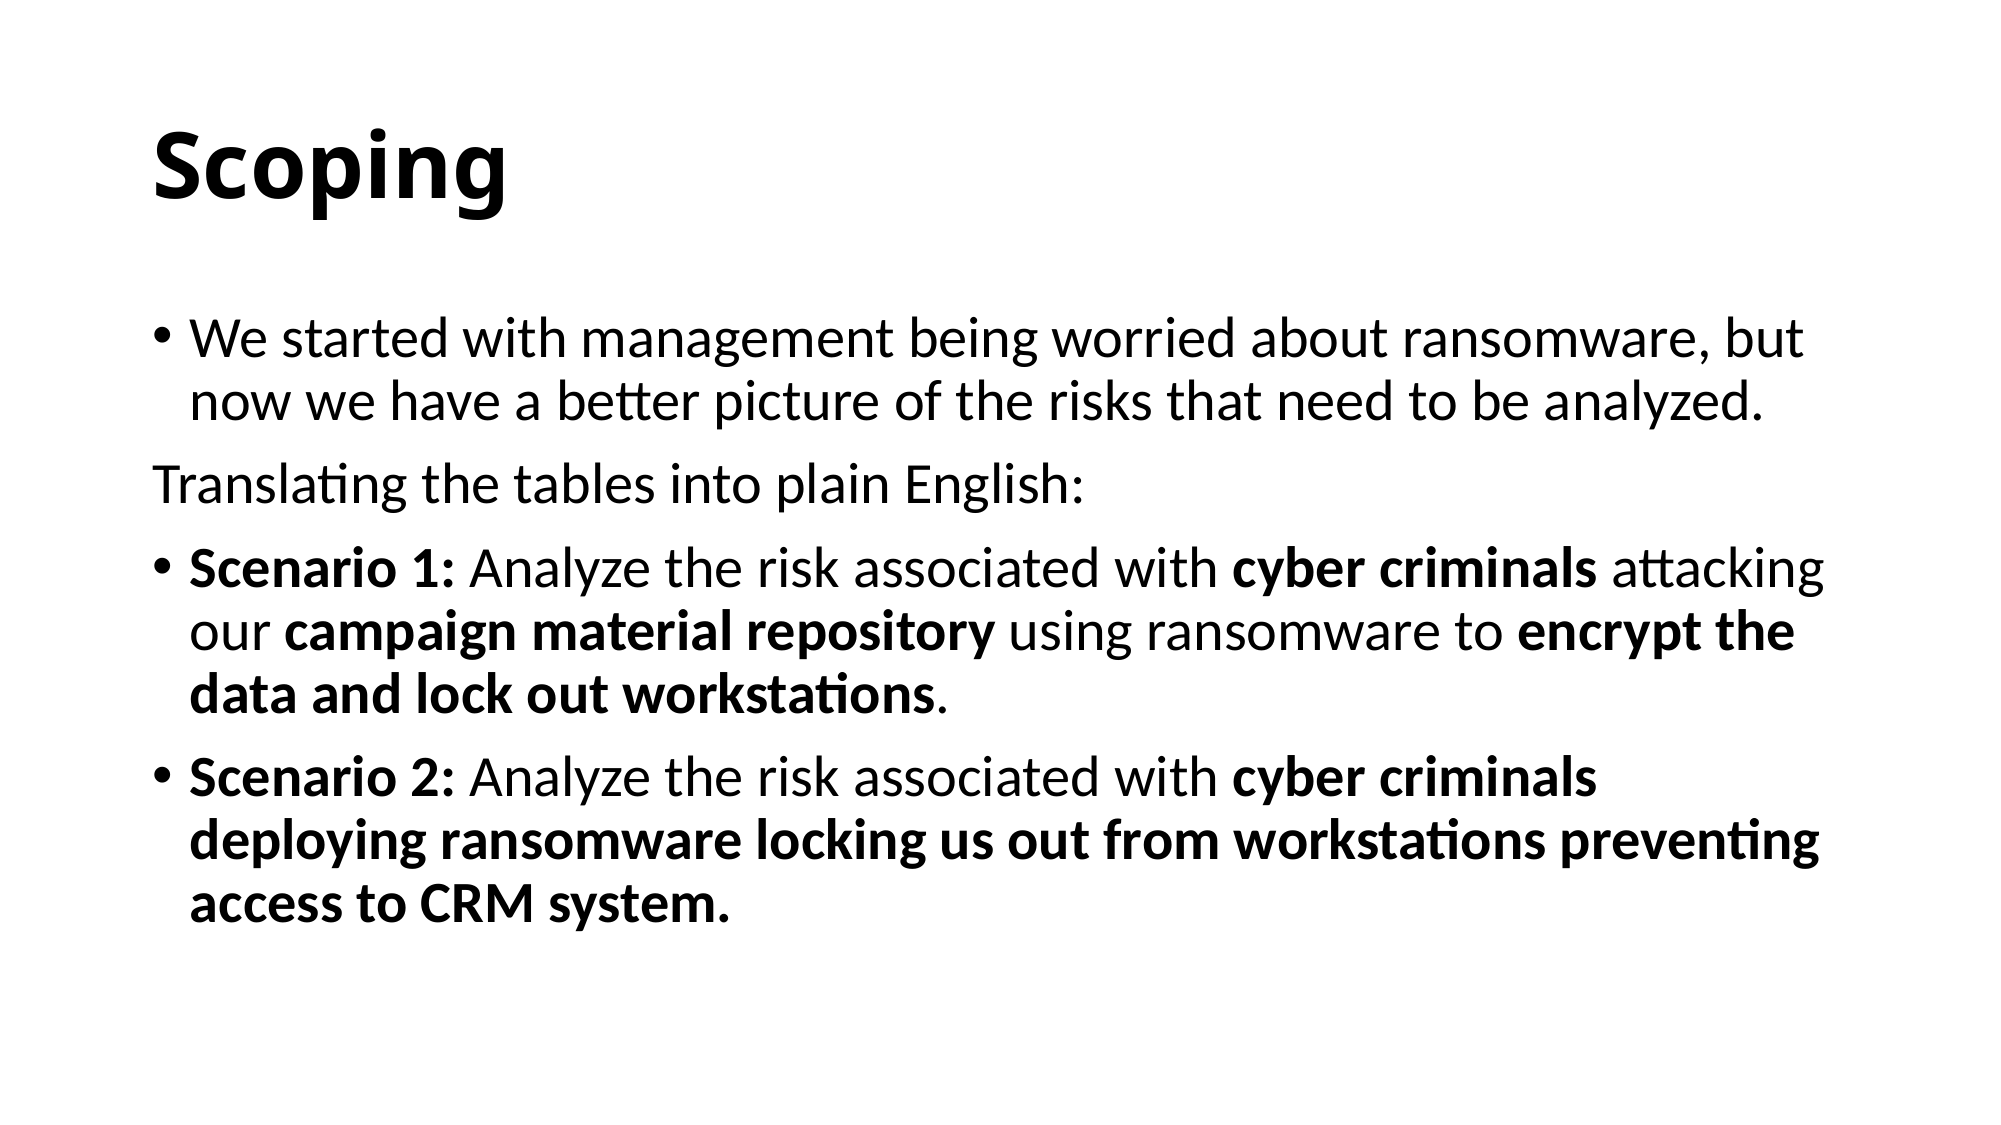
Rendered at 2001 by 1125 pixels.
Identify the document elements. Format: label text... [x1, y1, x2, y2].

title Scoping [137, 59, 1863, 278]
list We started with management being worried about ransomware, but now we have a better picture of the risks that need to be analyzed. Translating the tables into plain English: Scenario 1: Analyze the risk associated with cyber criminals attacking our campaign material repository using ransomware to encrypt the data and lock out workstations. Scenario 2: Analyze the risk associated with cyber criminals deploying ransomware locking us out from workstations preventing access to CRM system. [137, 299, 1863, 1014]
